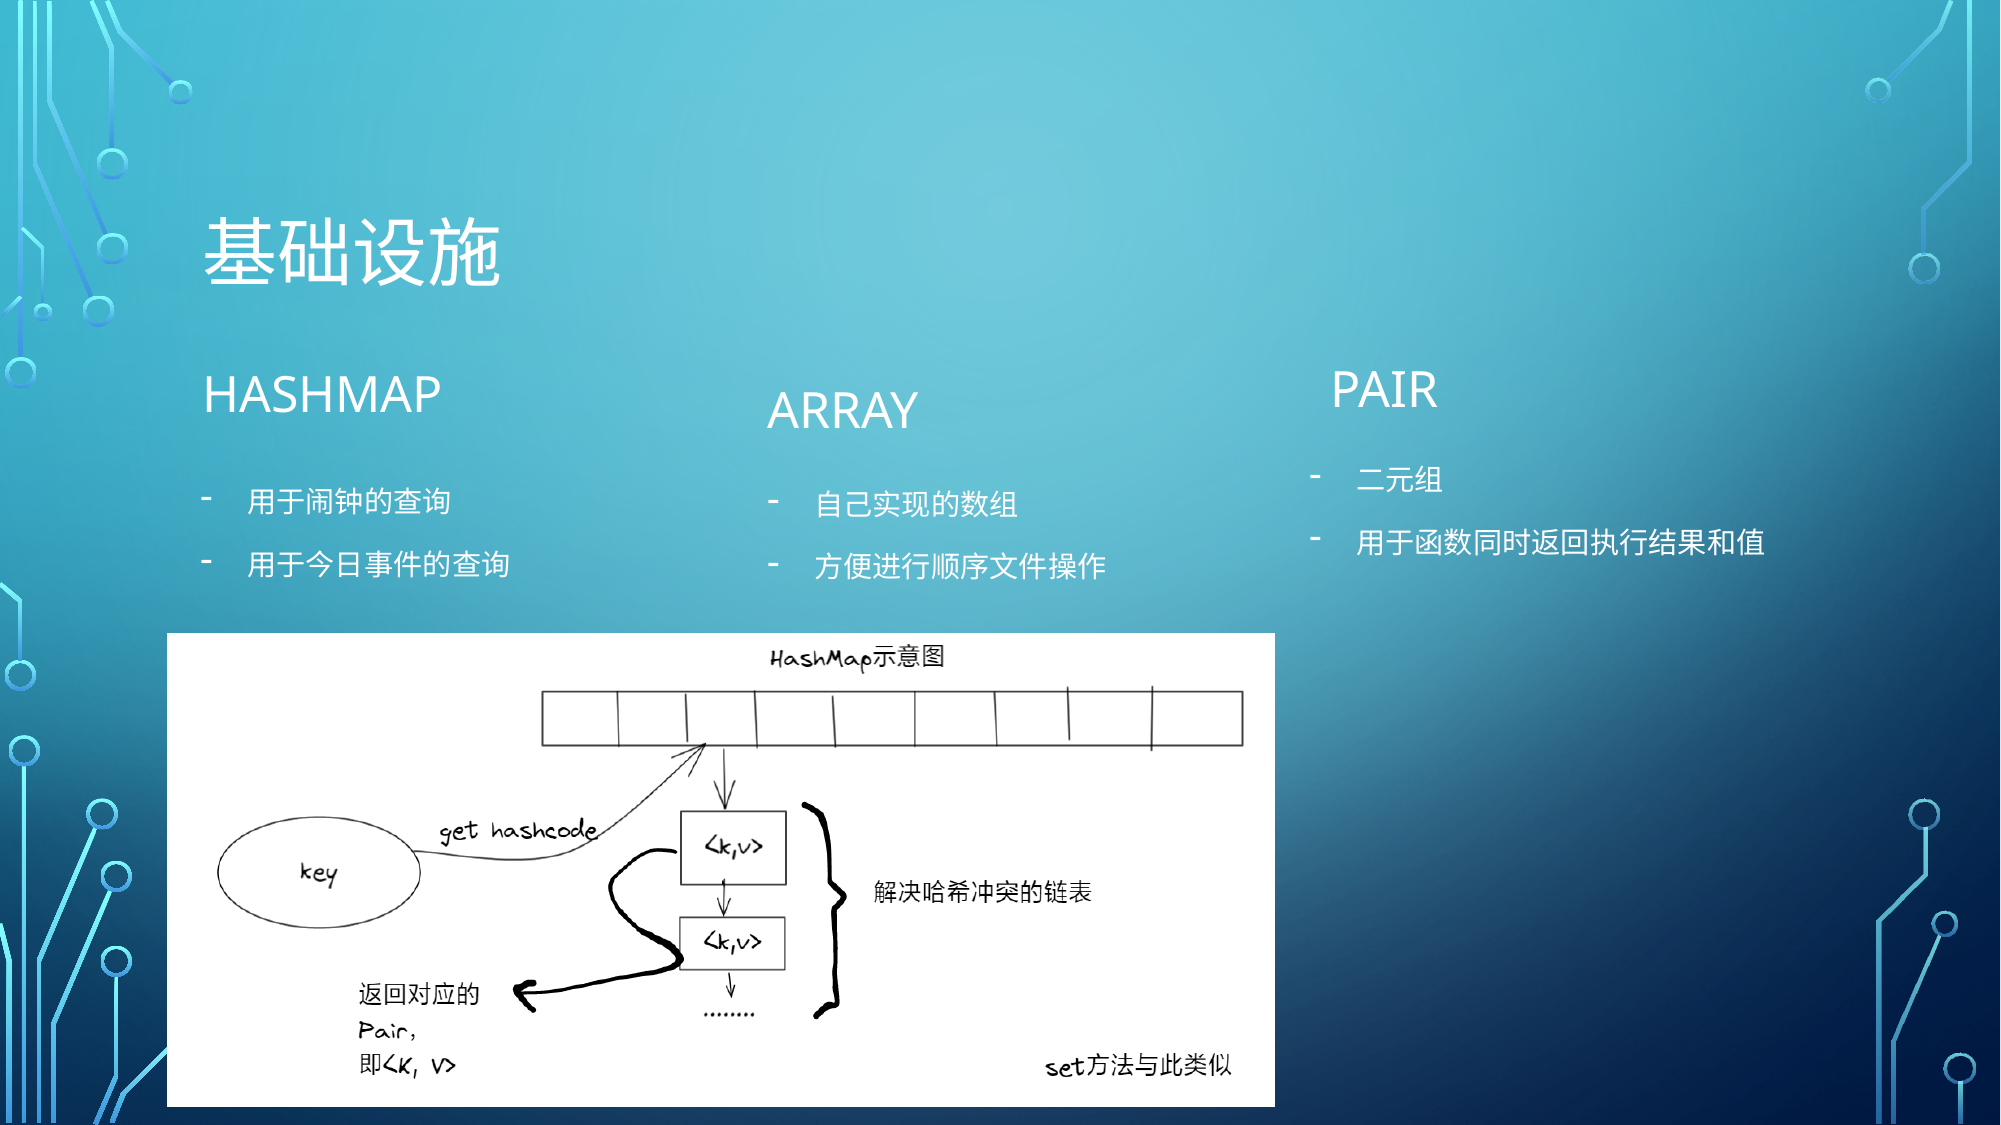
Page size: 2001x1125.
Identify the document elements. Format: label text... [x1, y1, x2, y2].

list 用于闹钟的查询 用于今日事件的查询 [185, 468, 712, 633]
list Array [752, 334, 1275, 447]
list HashMap [187, 318, 712, 431]
picture [166, 633, 1275, 1107]
list PAIR [1315, 313, 1840, 426]
title 基础设施 [187, 99, 1813, 413]
list 二元组 用于函数同时返回执行结果和值 [1294, 446, 1819, 846]
list 自己实现的数组 方便进行顺序文件操作 [752, 471, 1277, 871]
